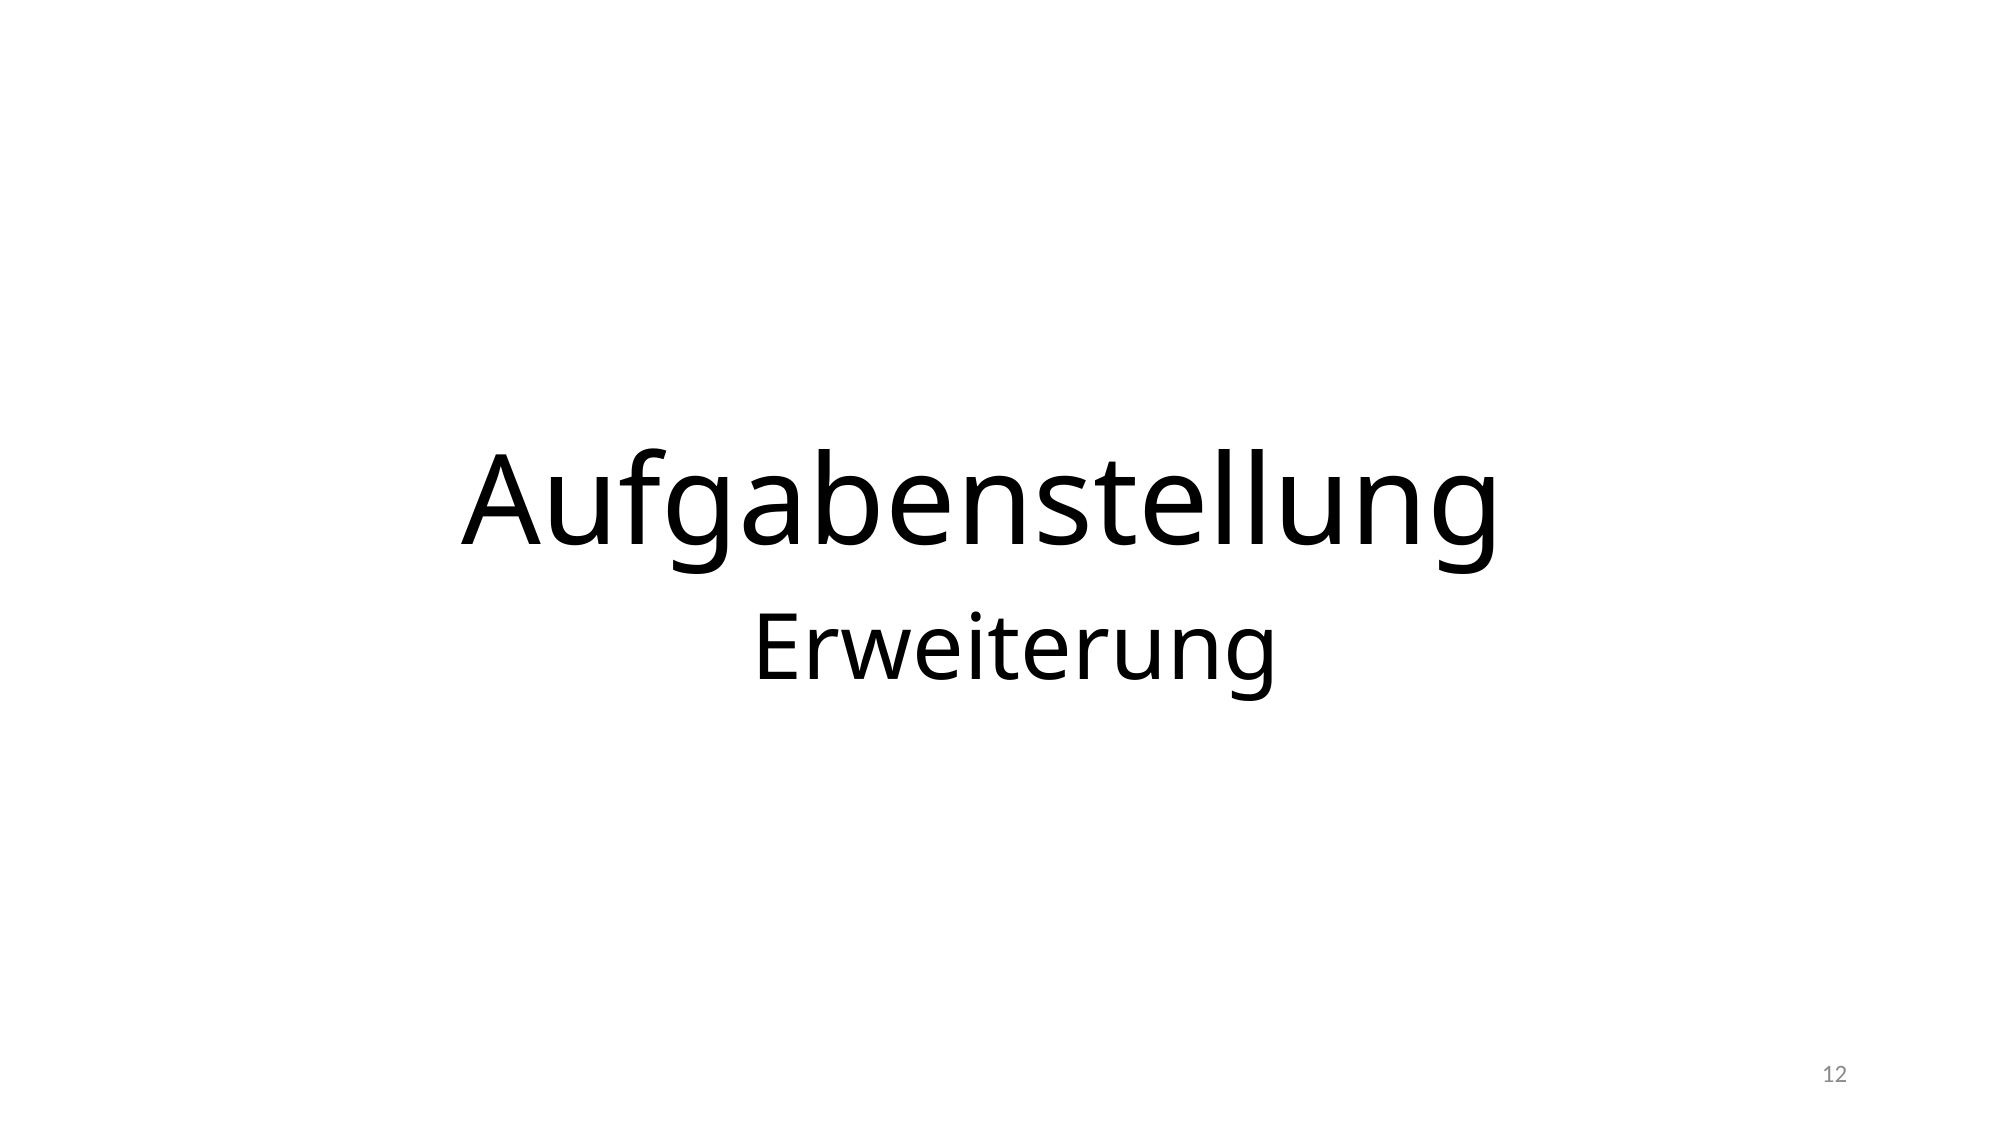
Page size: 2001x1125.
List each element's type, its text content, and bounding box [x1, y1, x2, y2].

title Aufgabenstellung Erweiterung [249, 411, 1750, 714]
slide_number 12 [1412, 1042, 1863, 1103]
